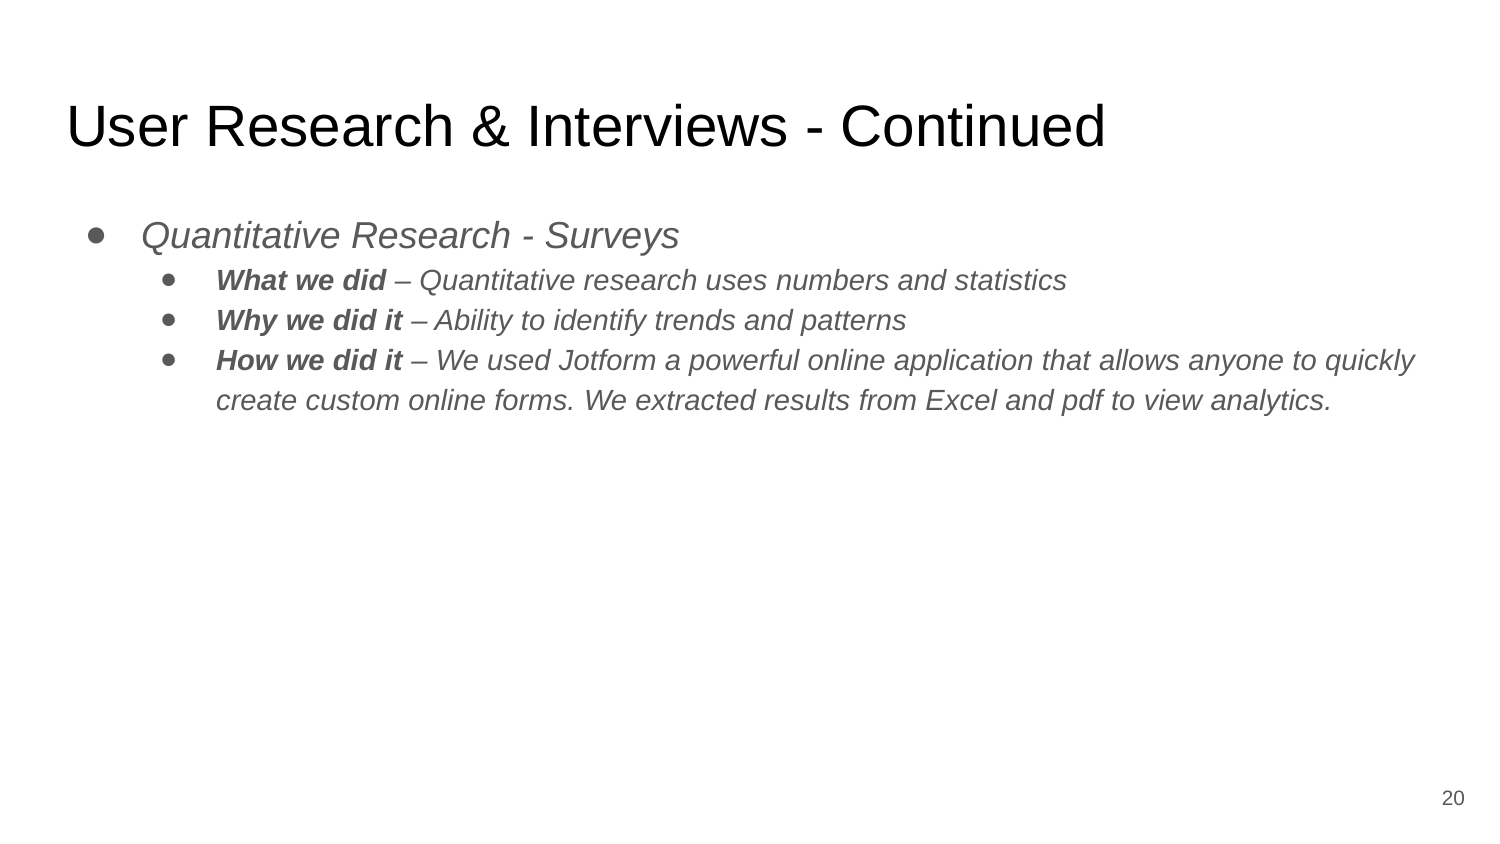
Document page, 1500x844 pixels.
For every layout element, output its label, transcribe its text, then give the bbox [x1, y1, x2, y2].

slide_number 20 [1389, 764, 1480, 830]
title User Research & Interviews - Continued [51, 72, 1449, 167]
list Quantitative Research - Surveys What we did – Quantitative research uses numbers and statistics Why we did it – Ability to identify trends and patterns How we did it – We used Jotform a powerful online application that allows anyone to quickly create custom online forms. We extracted results from Excel and pdf to view analytics. [51, 189, 1449, 750]
